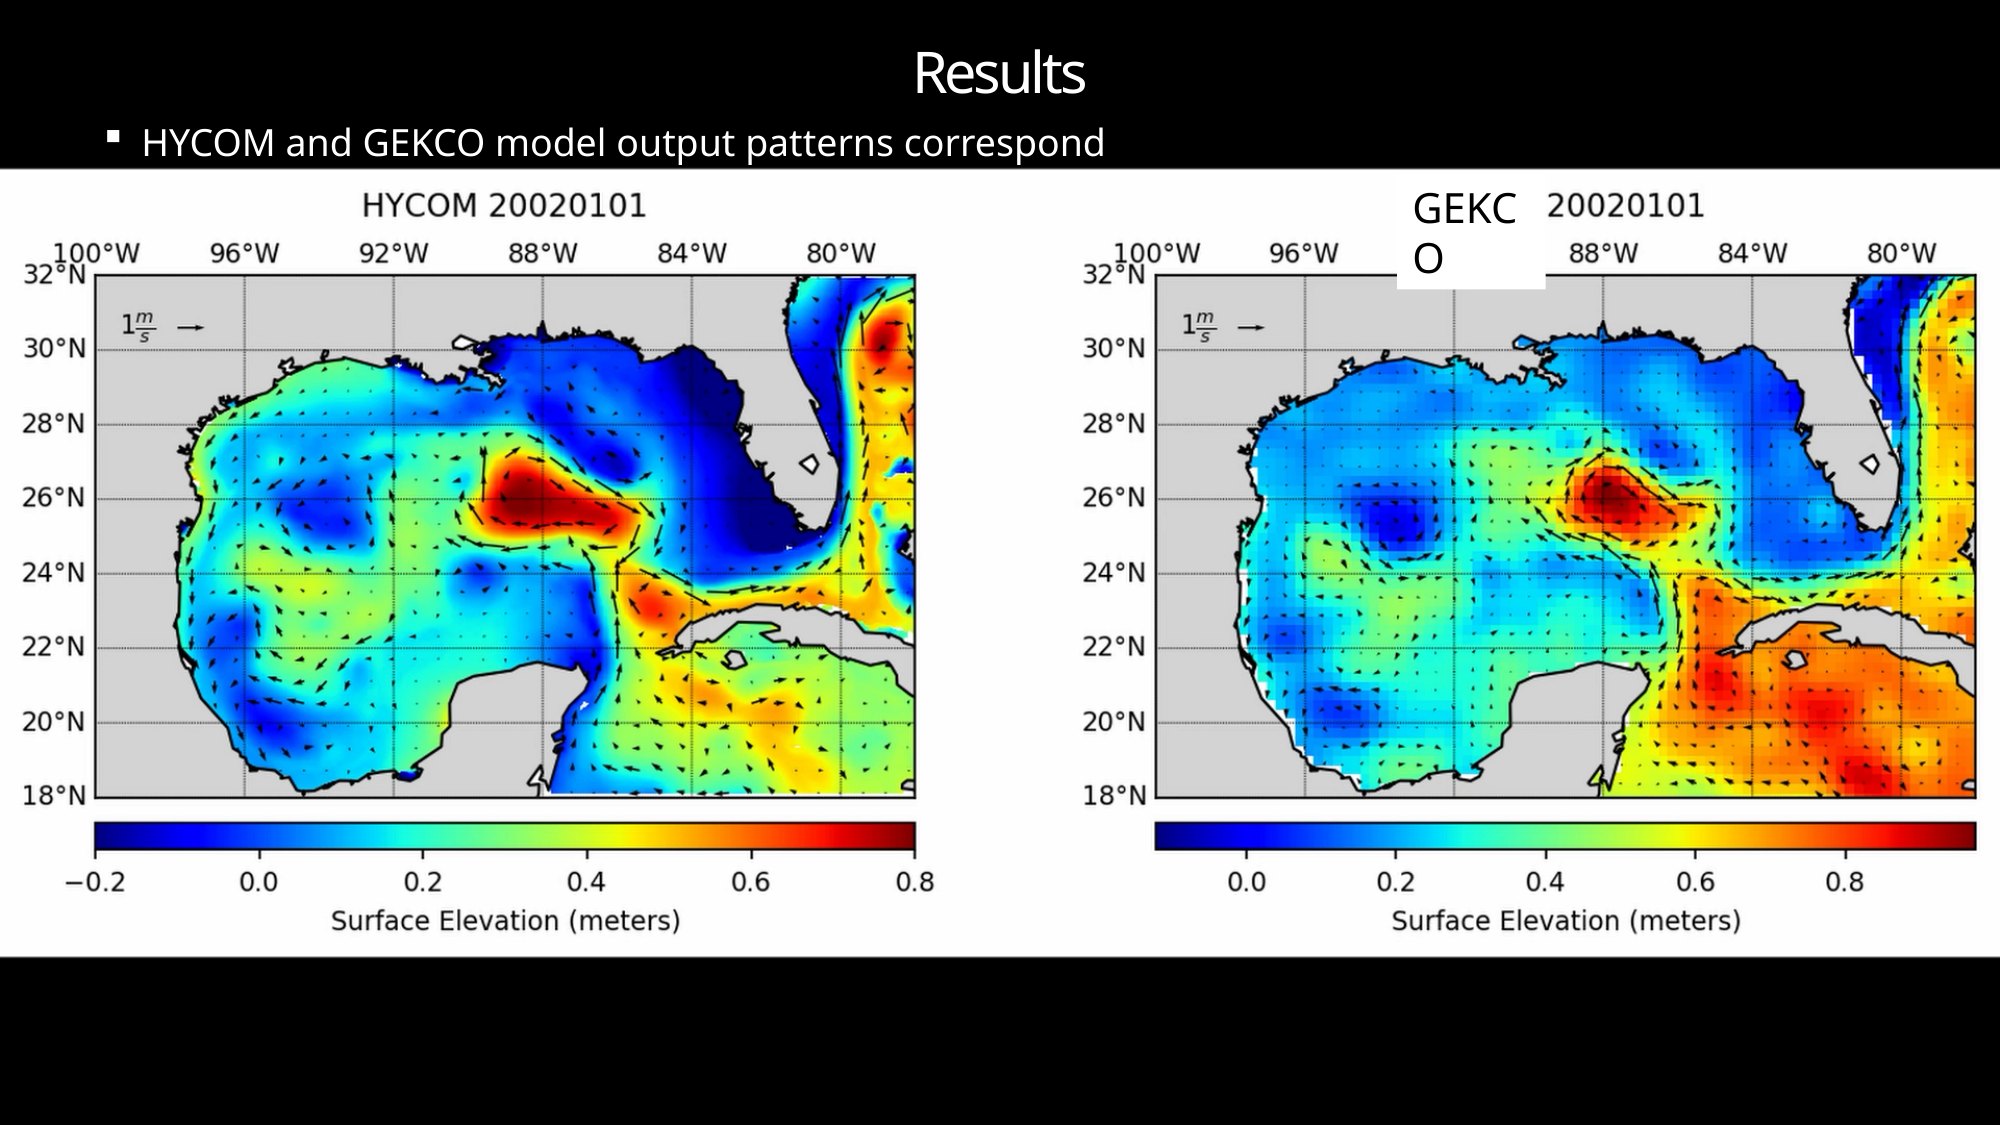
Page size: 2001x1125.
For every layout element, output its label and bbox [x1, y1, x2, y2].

text_box [0, 0, 2000, 1125]
